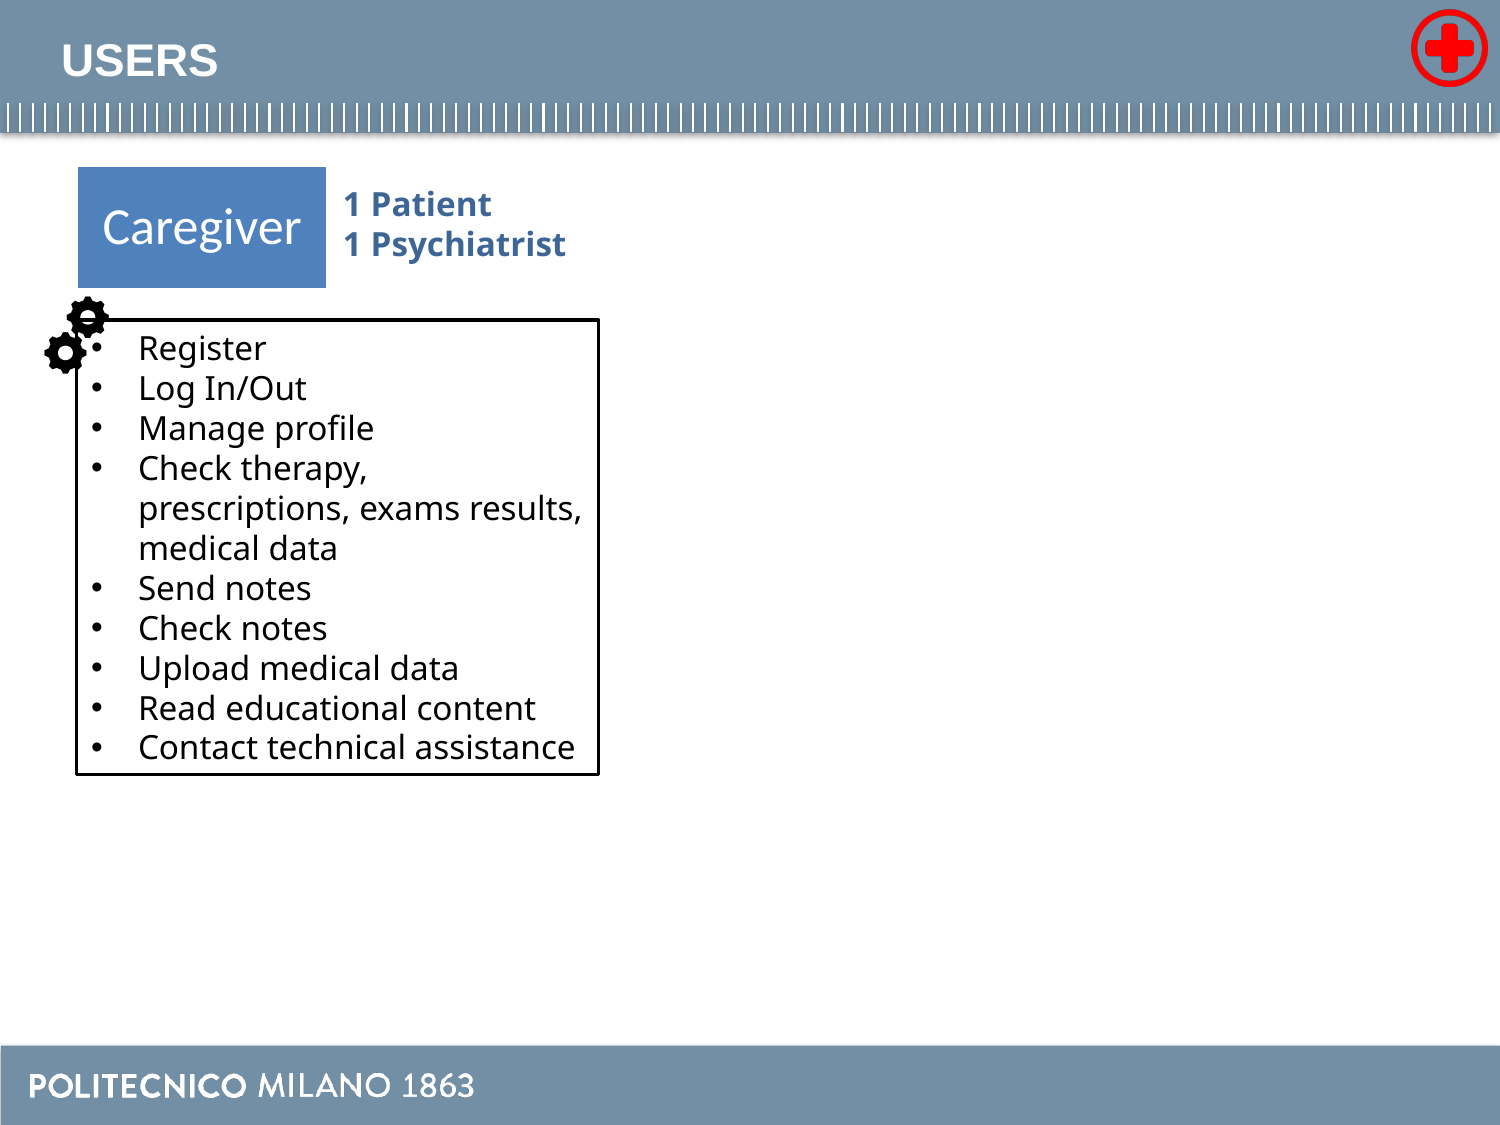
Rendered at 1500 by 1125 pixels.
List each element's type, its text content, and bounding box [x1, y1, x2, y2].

text_box 1 Patient 1 Psychiatrist [332, 175, 626, 270]
title USERS [46, 22, 1454, 161]
picture [29, 287, 124, 382]
text_box Register Log In/Out Manage profile Check therapy, prescriptions, exams results, medical data Send notes Check notes Upload medical data Read educational content Contact technical assistance [76, 320, 599, 775]
picture [23, 1061, 480, 1109]
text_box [76, 164, 329, 291]
picture [1400, 0, 1498, 97]
